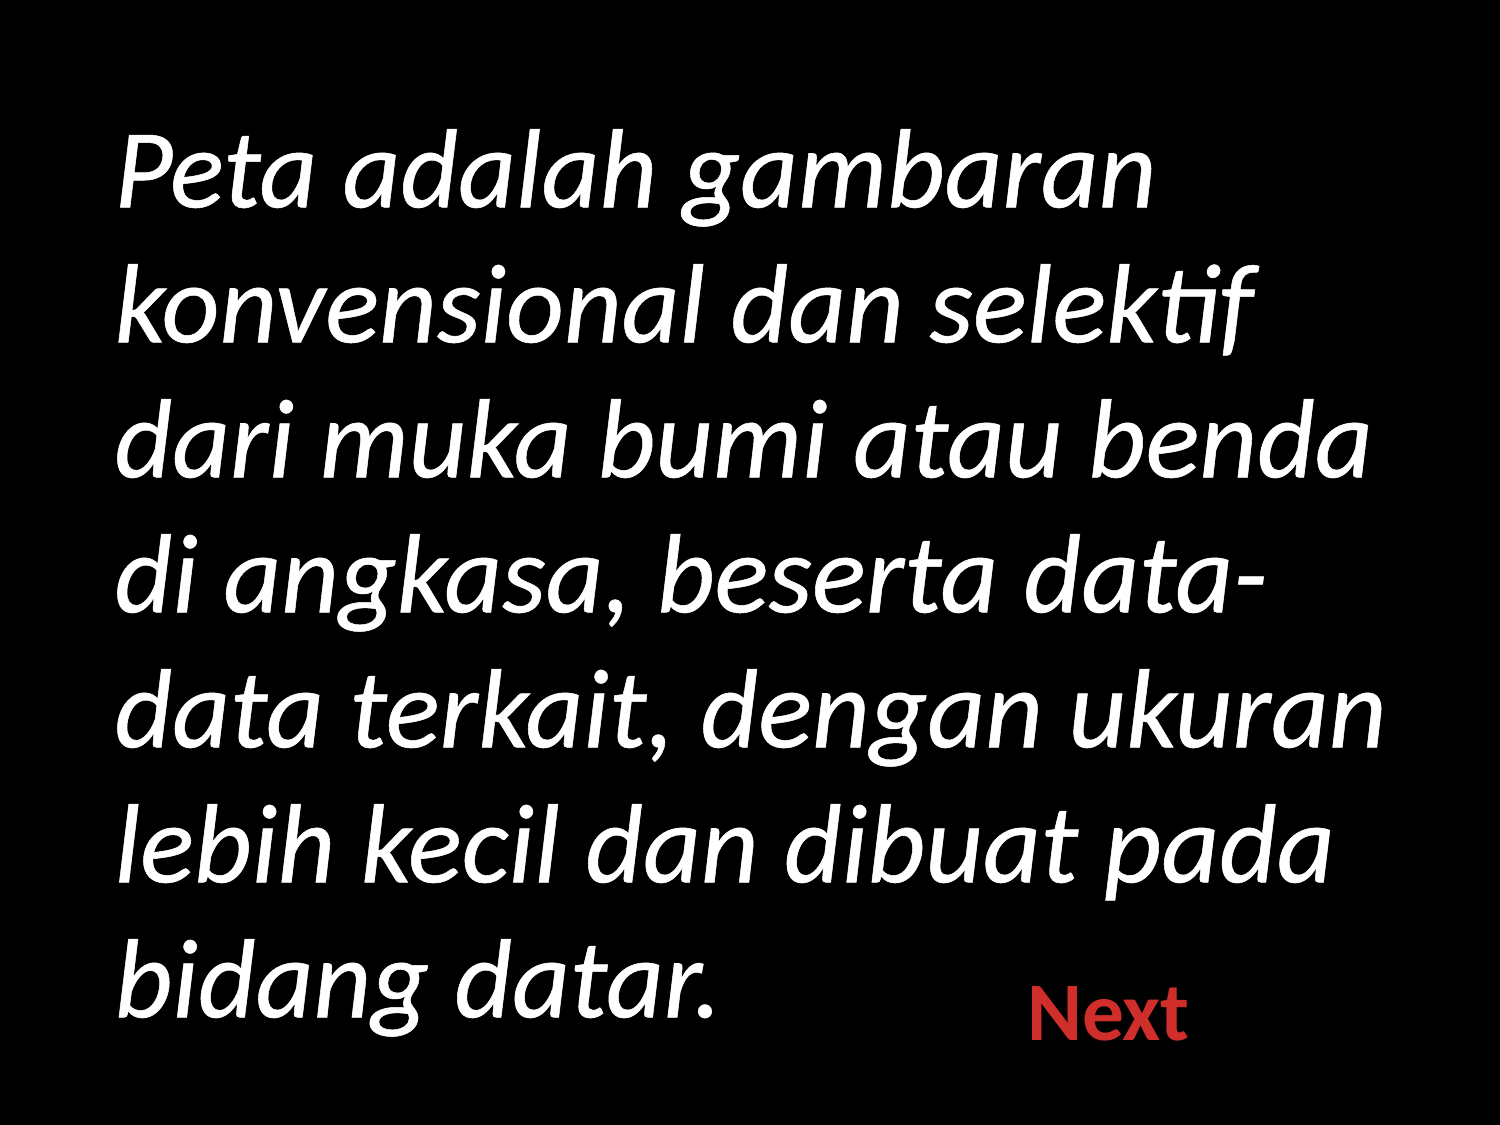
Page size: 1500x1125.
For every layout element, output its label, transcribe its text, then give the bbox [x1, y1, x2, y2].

text_box Peta adalah gambaran konvensional dan selektif dari muka bumi atau benda di angkasa, beserta data-data terkait, dengan ukuran lebih kecil dan dibuat pada bidang datar. [99, 87, 1438, 1048]
text_box Next [1011, 950, 1225, 1065]
